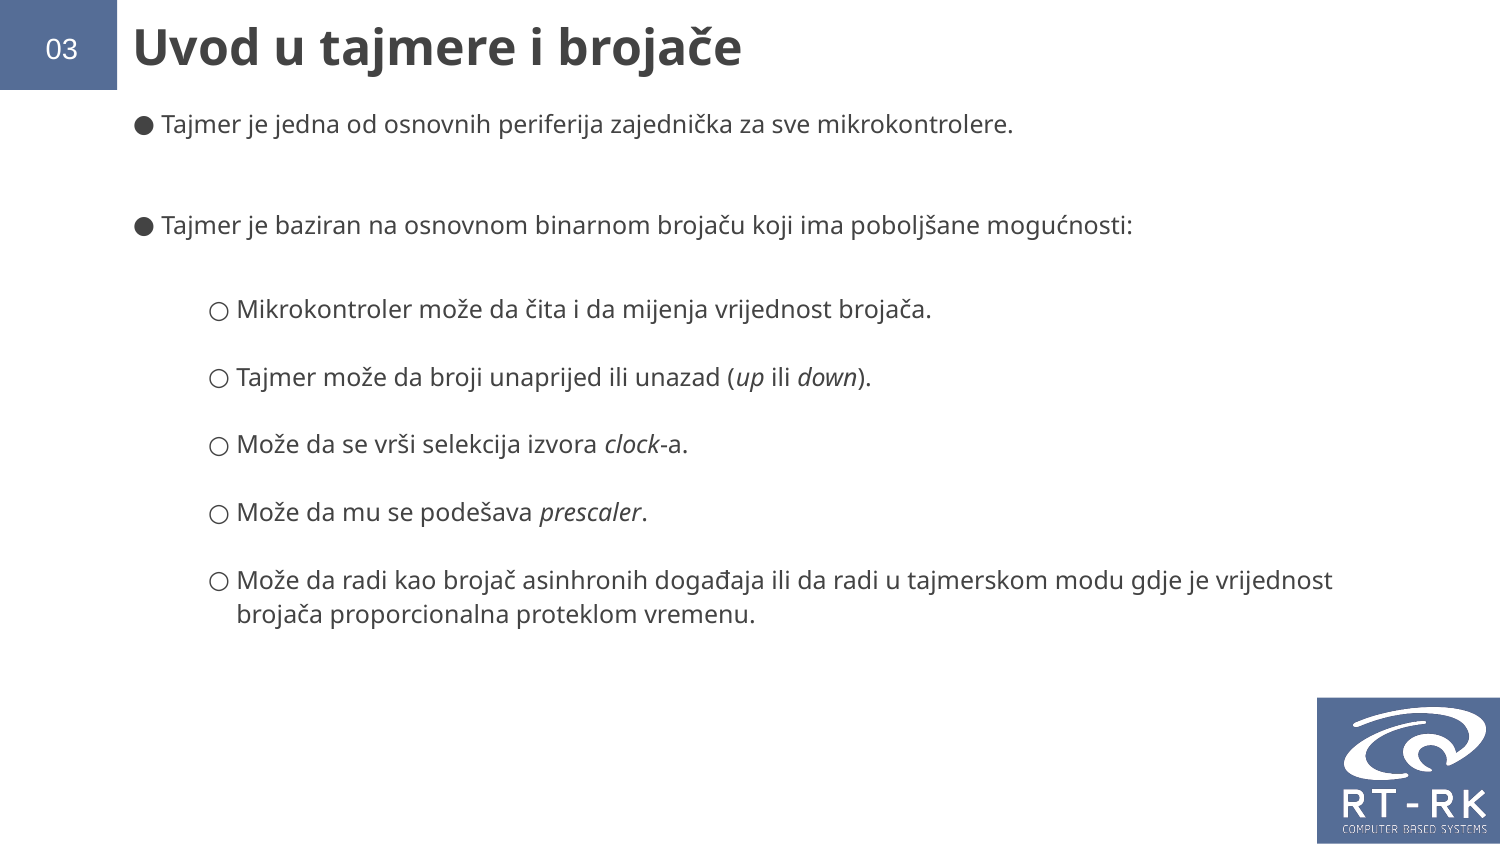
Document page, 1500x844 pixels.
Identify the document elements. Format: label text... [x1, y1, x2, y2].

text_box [1316, 697, 1500, 844]
subtitle Tajmer je jedna od osnovnih periferija zajednička za sve mikrokontrolere. Tajmer je baziran na osnovnom binarnom brojaču koji ima poboljšane mogućnosti: Mikrokontroler može da čita i da mijenja vrijednost brojača. Tajmer može da broji unaprijed ili unazad (up ili down). Može da se vrši selekcija izvora clock-a. Može da mu se podešava prescaler. Može da radi kao brojač asinhronih događaja ili da radi u tajmerskom modu gdje je vrijednost brojača proporcionalna proteklom vremenu. [118, 88, 1365, 698]
text_box 03 [0, 0, 94, 95]
title Uvod u tajmere i brojače [118, 0, 1453, 80]
text_box [94, 0, 118, 90]
